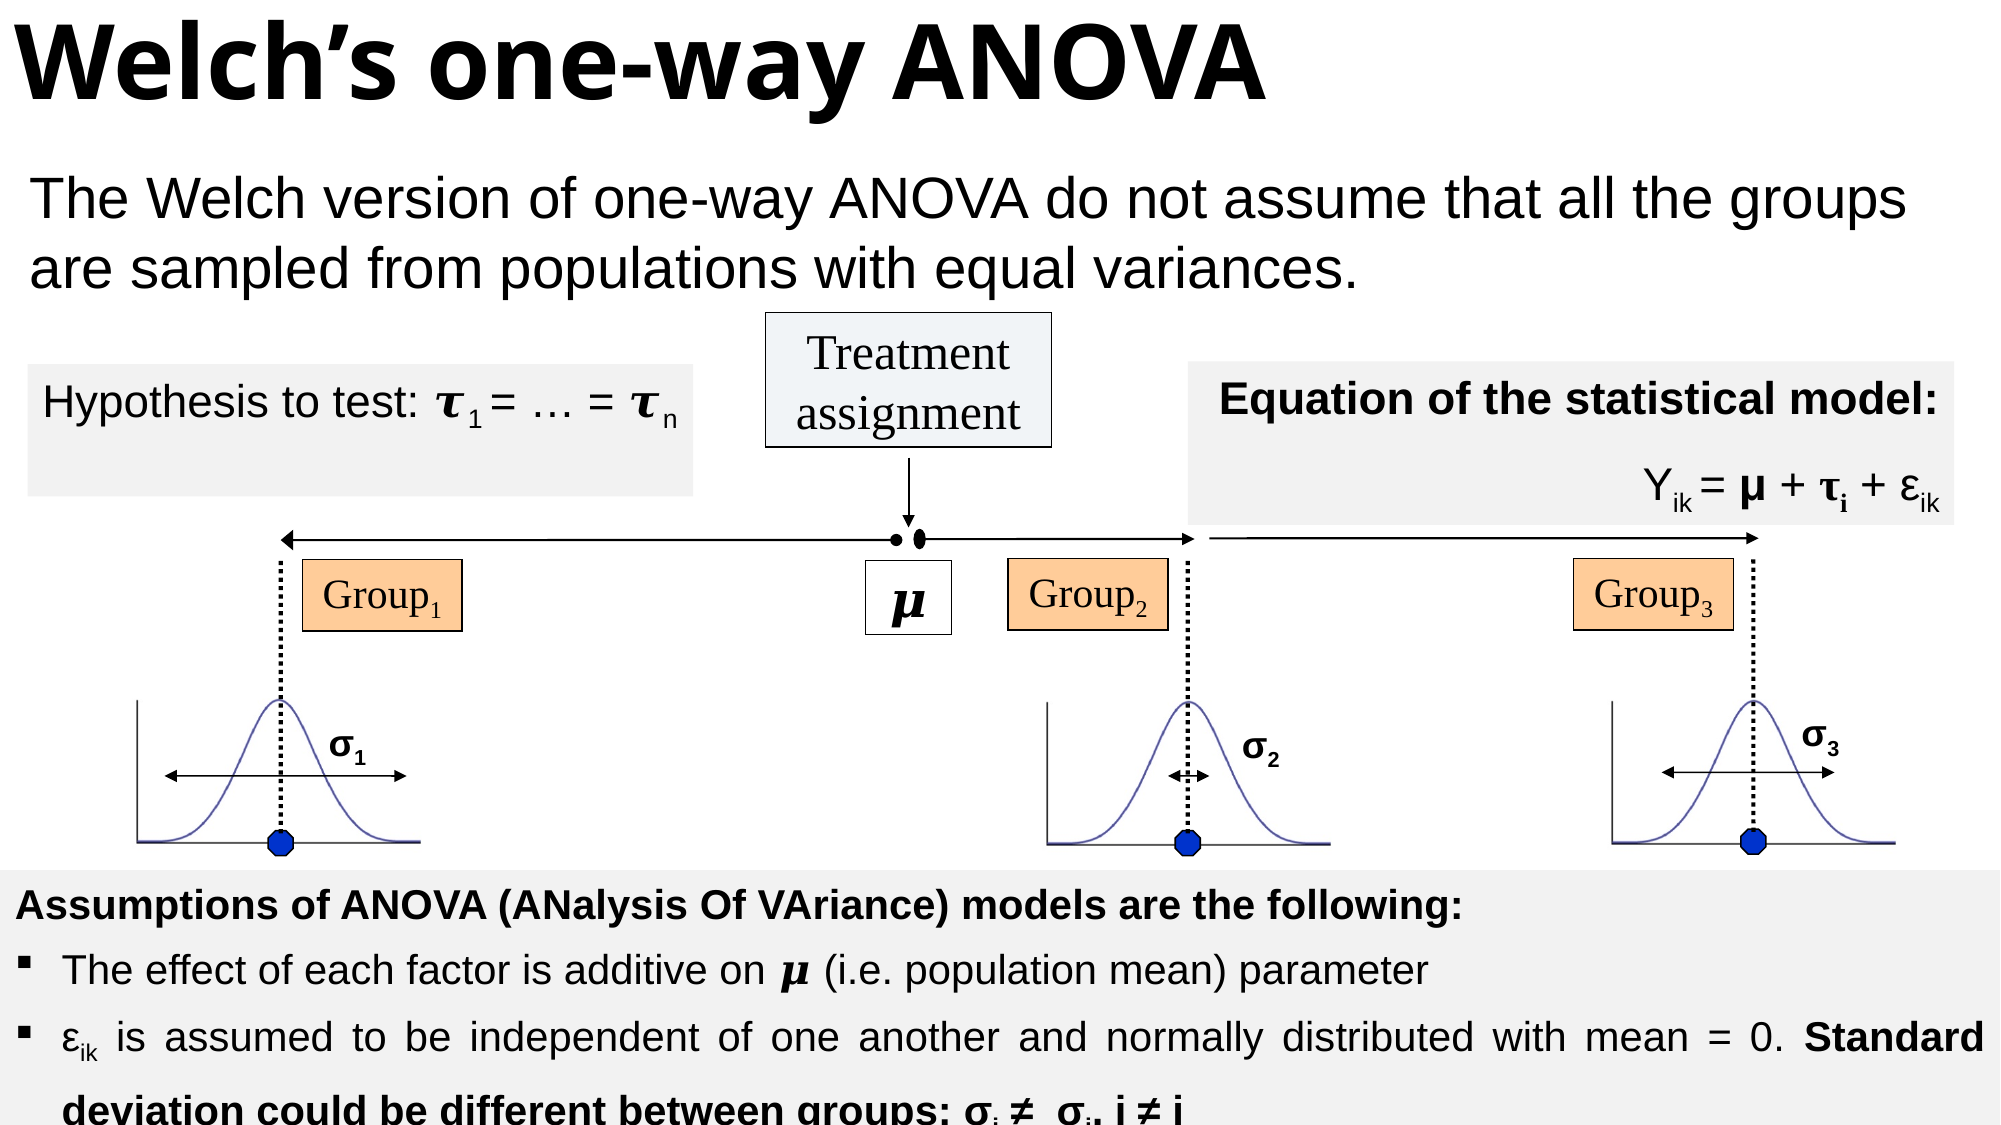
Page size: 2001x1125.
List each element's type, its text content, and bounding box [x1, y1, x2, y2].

text_box Group1 [302, 559, 463, 631]
text_box Assumptions of ANOVA (ANalysis Of VAriance) models are the following: The effect of each factor is additive on 𝝁 (i.e. population mean) parameter εik is assumed to be independent of one another and normally distributed with mean = 0. Standard deviation could be different between groups: σi ≠ σj, i ≠ j [0, 870, 2000, 1125]
picture [115, 687, 441, 855]
text_box Treatment assignment [765, 312, 1052, 448]
picture [1590, 688, 1916, 856]
text_box [1209, 532, 1759, 545]
picture [1025, 689, 1351, 857]
text_box [280, 529, 903, 551]
text_box 𝝁 [865, 560, 952, 635]
text_box [913, 528, 1195, 550]
text_box Group2 [1008, 558, 1168, 631]
text_box Group3 [1573, 558, 1734, 631]
text_box Hypothesis to test: 𝝉1 = … = 𝝉n [27, 364, 694, 497]
text_box The Welch version of one-way ANOVA do not assume that all the groups are sampled from populations with equal variances. [15, 152, 1976, 308]
text_box Equation of the statistical model: Yik = μ + τi + εik [1187, 361, 1955, 525]
